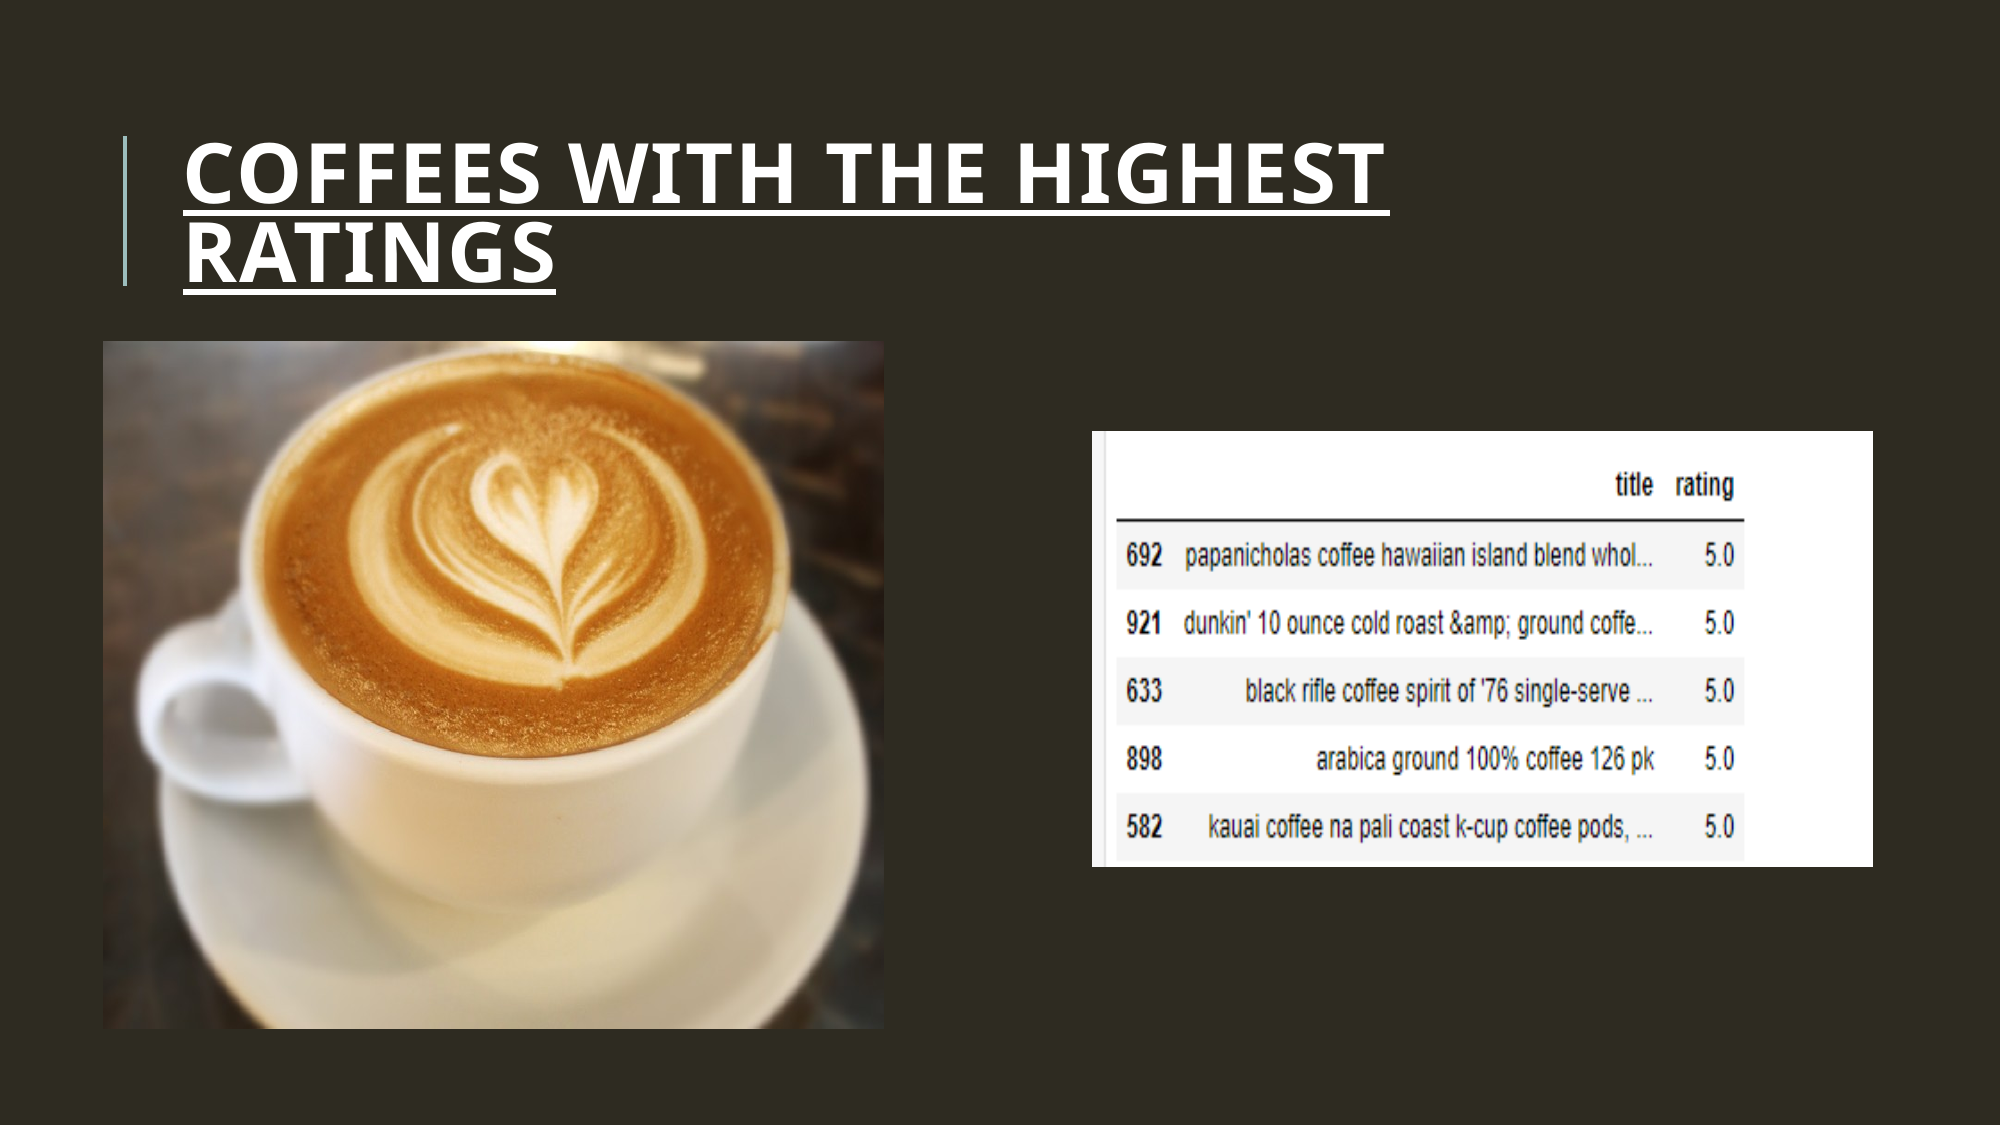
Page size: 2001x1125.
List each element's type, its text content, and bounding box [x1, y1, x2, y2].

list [1092, 431, 1873, 868]
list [103, 341, 885, 1030]
title Coffees with the highest ratings [168, 96, 1763, 342]
